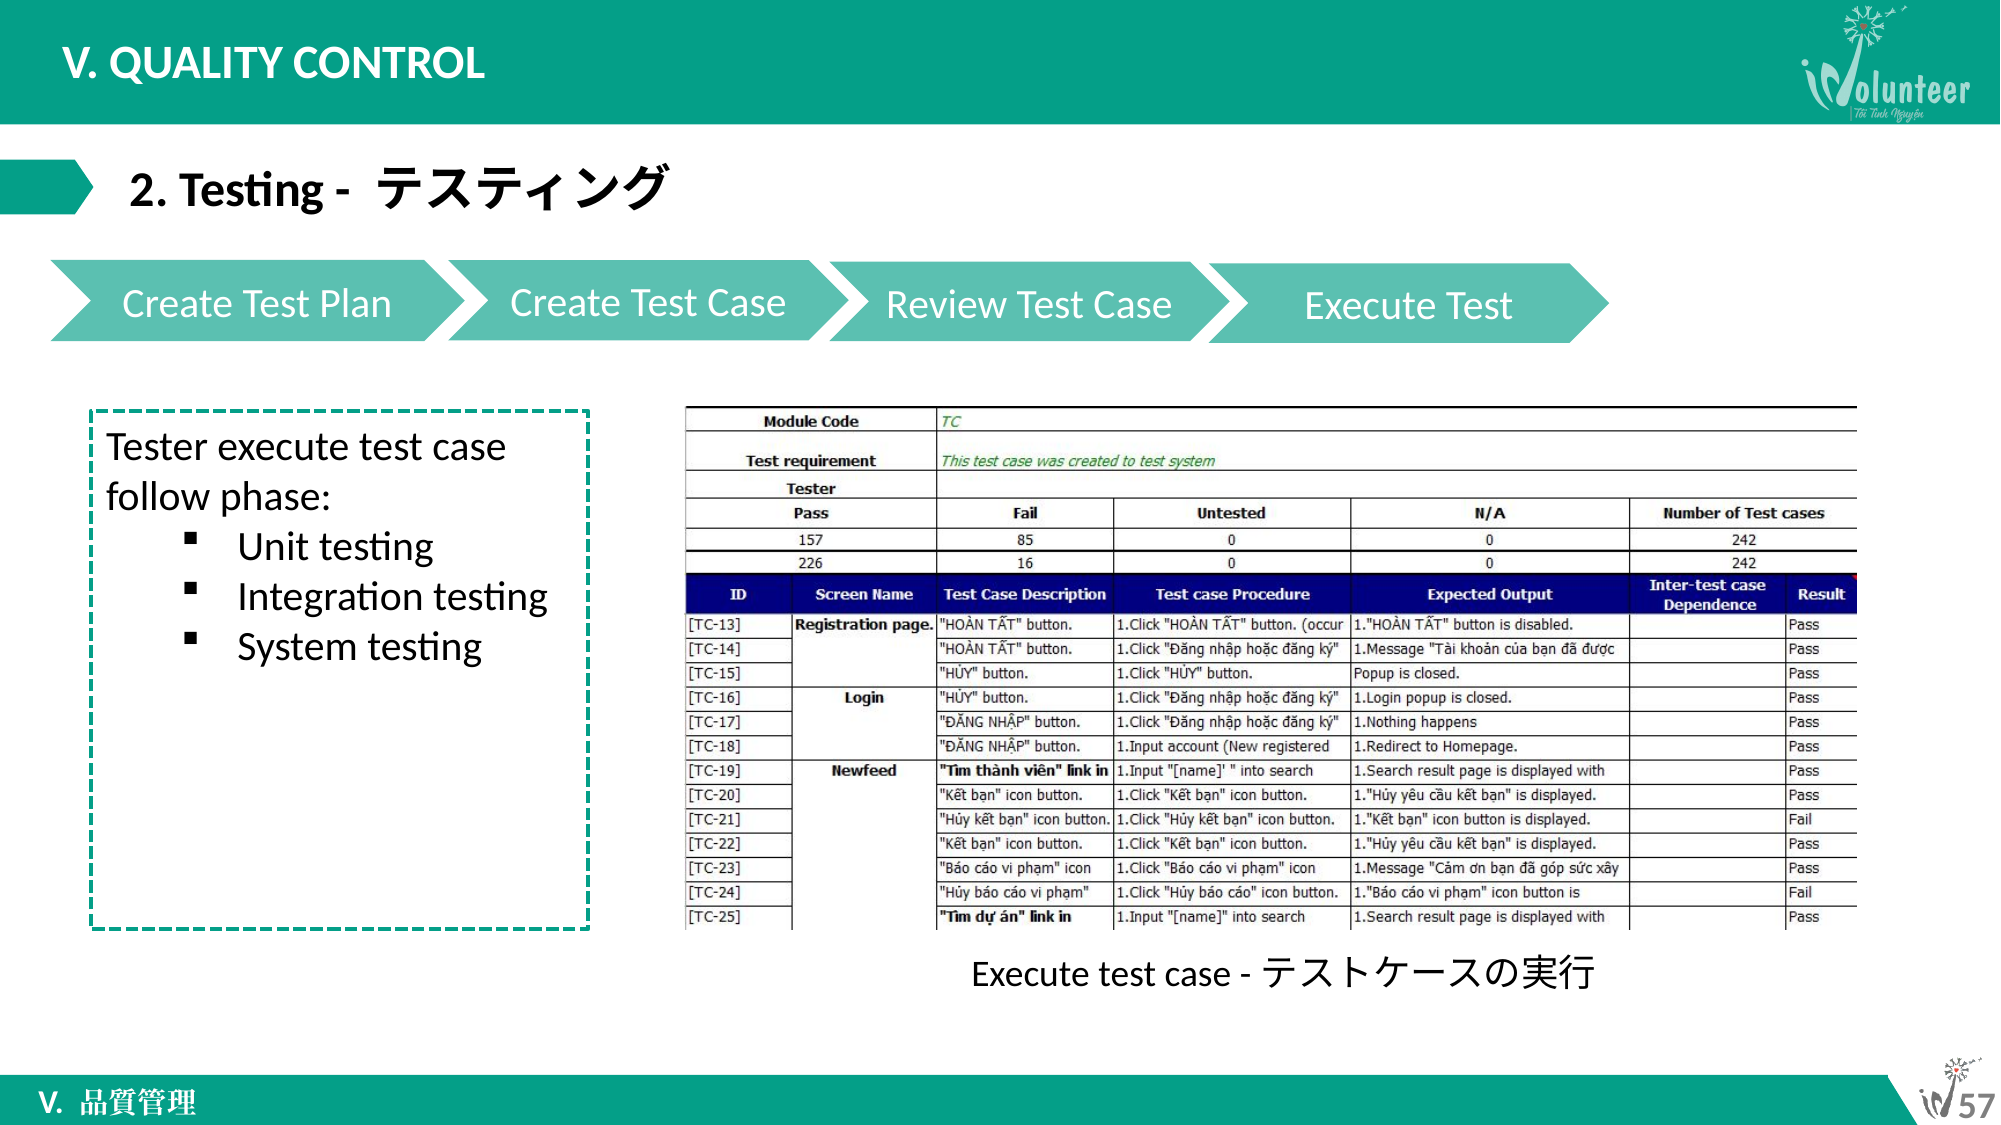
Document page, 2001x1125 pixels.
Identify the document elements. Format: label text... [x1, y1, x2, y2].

text_box Review Test Case [826, 260, 1232, 343]
picture [684, 406, 1857, 930]
text_box Create Test Plan [47, 258, 467, 343]
text_box Execute test case -テストケースの実行 [956, 941, 1612, 1002]
text_box [0, 0, 1779, 125]
text_box Create Test Case [445, 258, 851, 342]
picture [1919, 1057, 1982, 1119]
text_box Execute Test [1206, 262, 1611, 344]
text_box V. QUALITY CONTROL [47, 23, 502, 96]
text_box [1779, 0, 1997, 125]
text_box Tester execute test case follow phase: Unit testing Integration testing System testing [90, 411, 589, 930]
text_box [0, 1074, 1919, 1125]
text_box 57 [1943, 1073, 2000, 1125]
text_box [0, 149, 685, 225]
